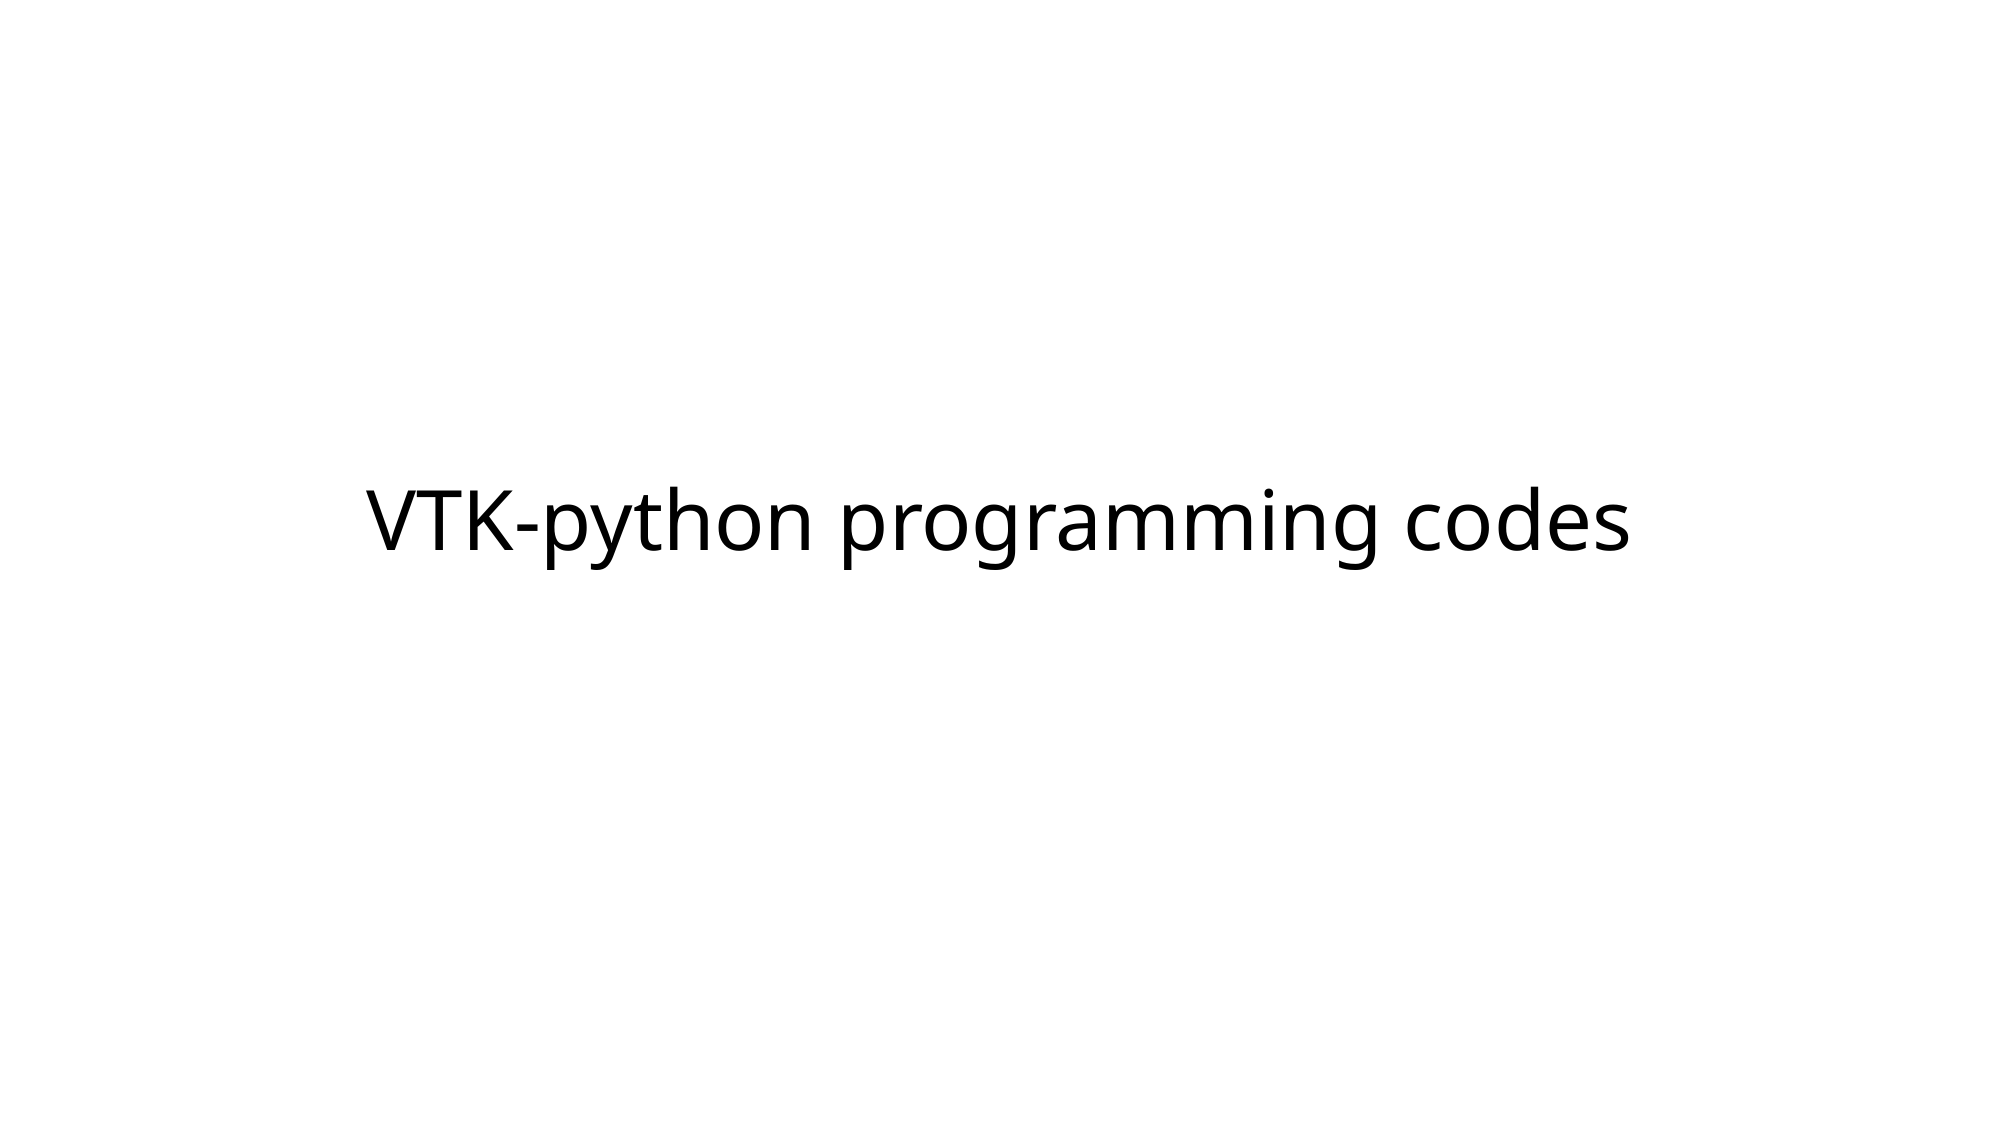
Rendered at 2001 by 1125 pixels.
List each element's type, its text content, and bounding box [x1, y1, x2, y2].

title VTK-python programming codes [249, 184, 1750, 576]
